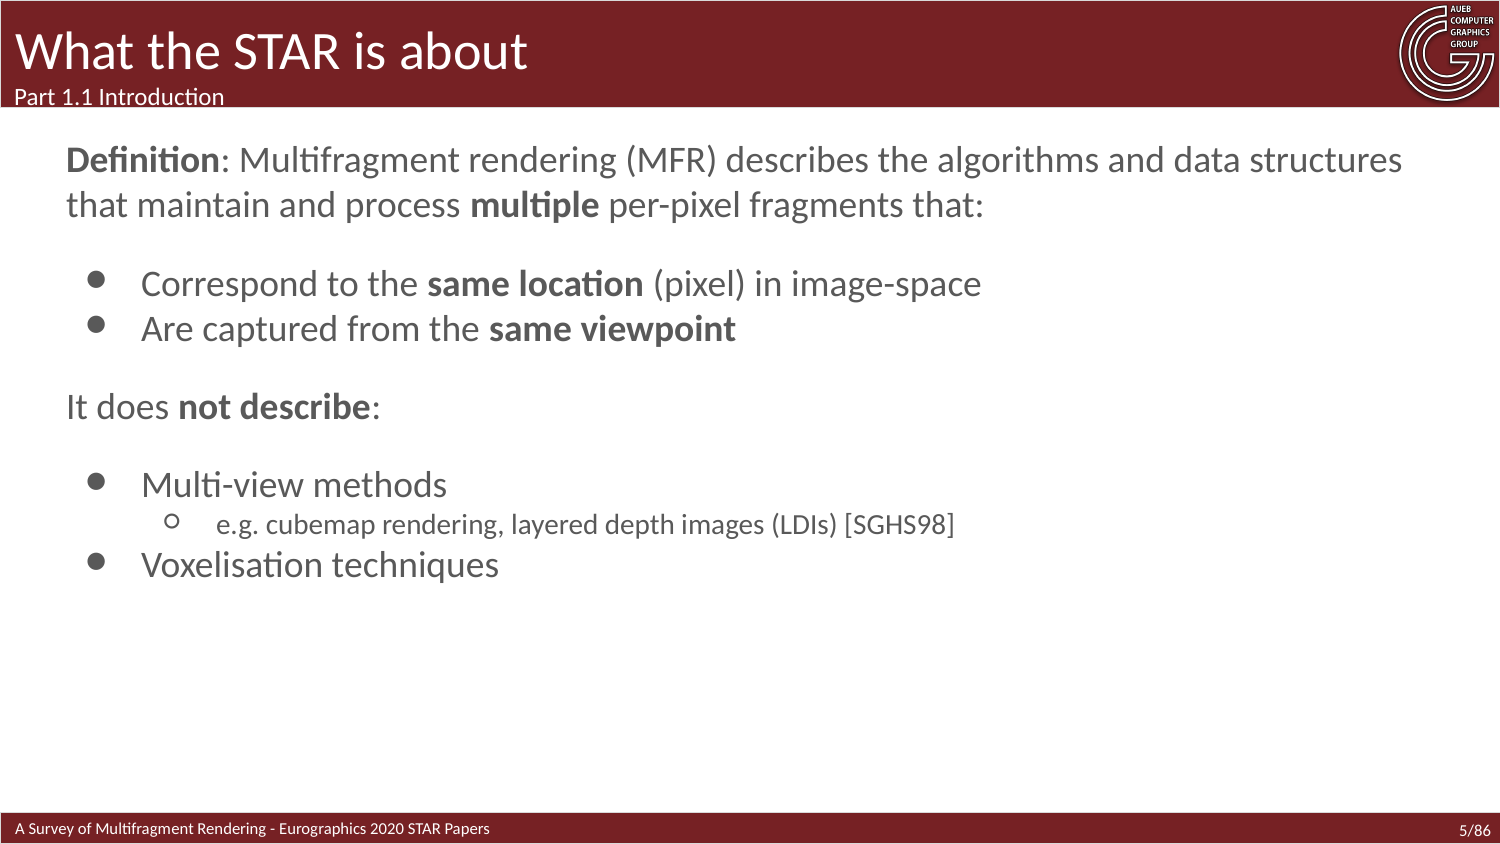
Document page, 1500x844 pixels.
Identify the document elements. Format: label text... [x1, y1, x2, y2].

title Part 1.1 Introduction [0, 65, 378, 129]
slide_number 5/86 [1370, 804, 1500, 844]
title What the STAR is about [0, 0, 1226, 108]
list Definition: Multifragment rendering (MFR) describes the algorithms and data structures that maintain and process multiple per-pixel fragments that: Correspond to the same location (pixel) in image-space Are captured from the same viewpoint It does not describe: Multi-view methods e.g. cubemap rendering, layered depth images (LDIs) [SGHS98] Voxelisation techniques [51, 120, 1449, 793]
picture [1394, 0, 1500, 108]
